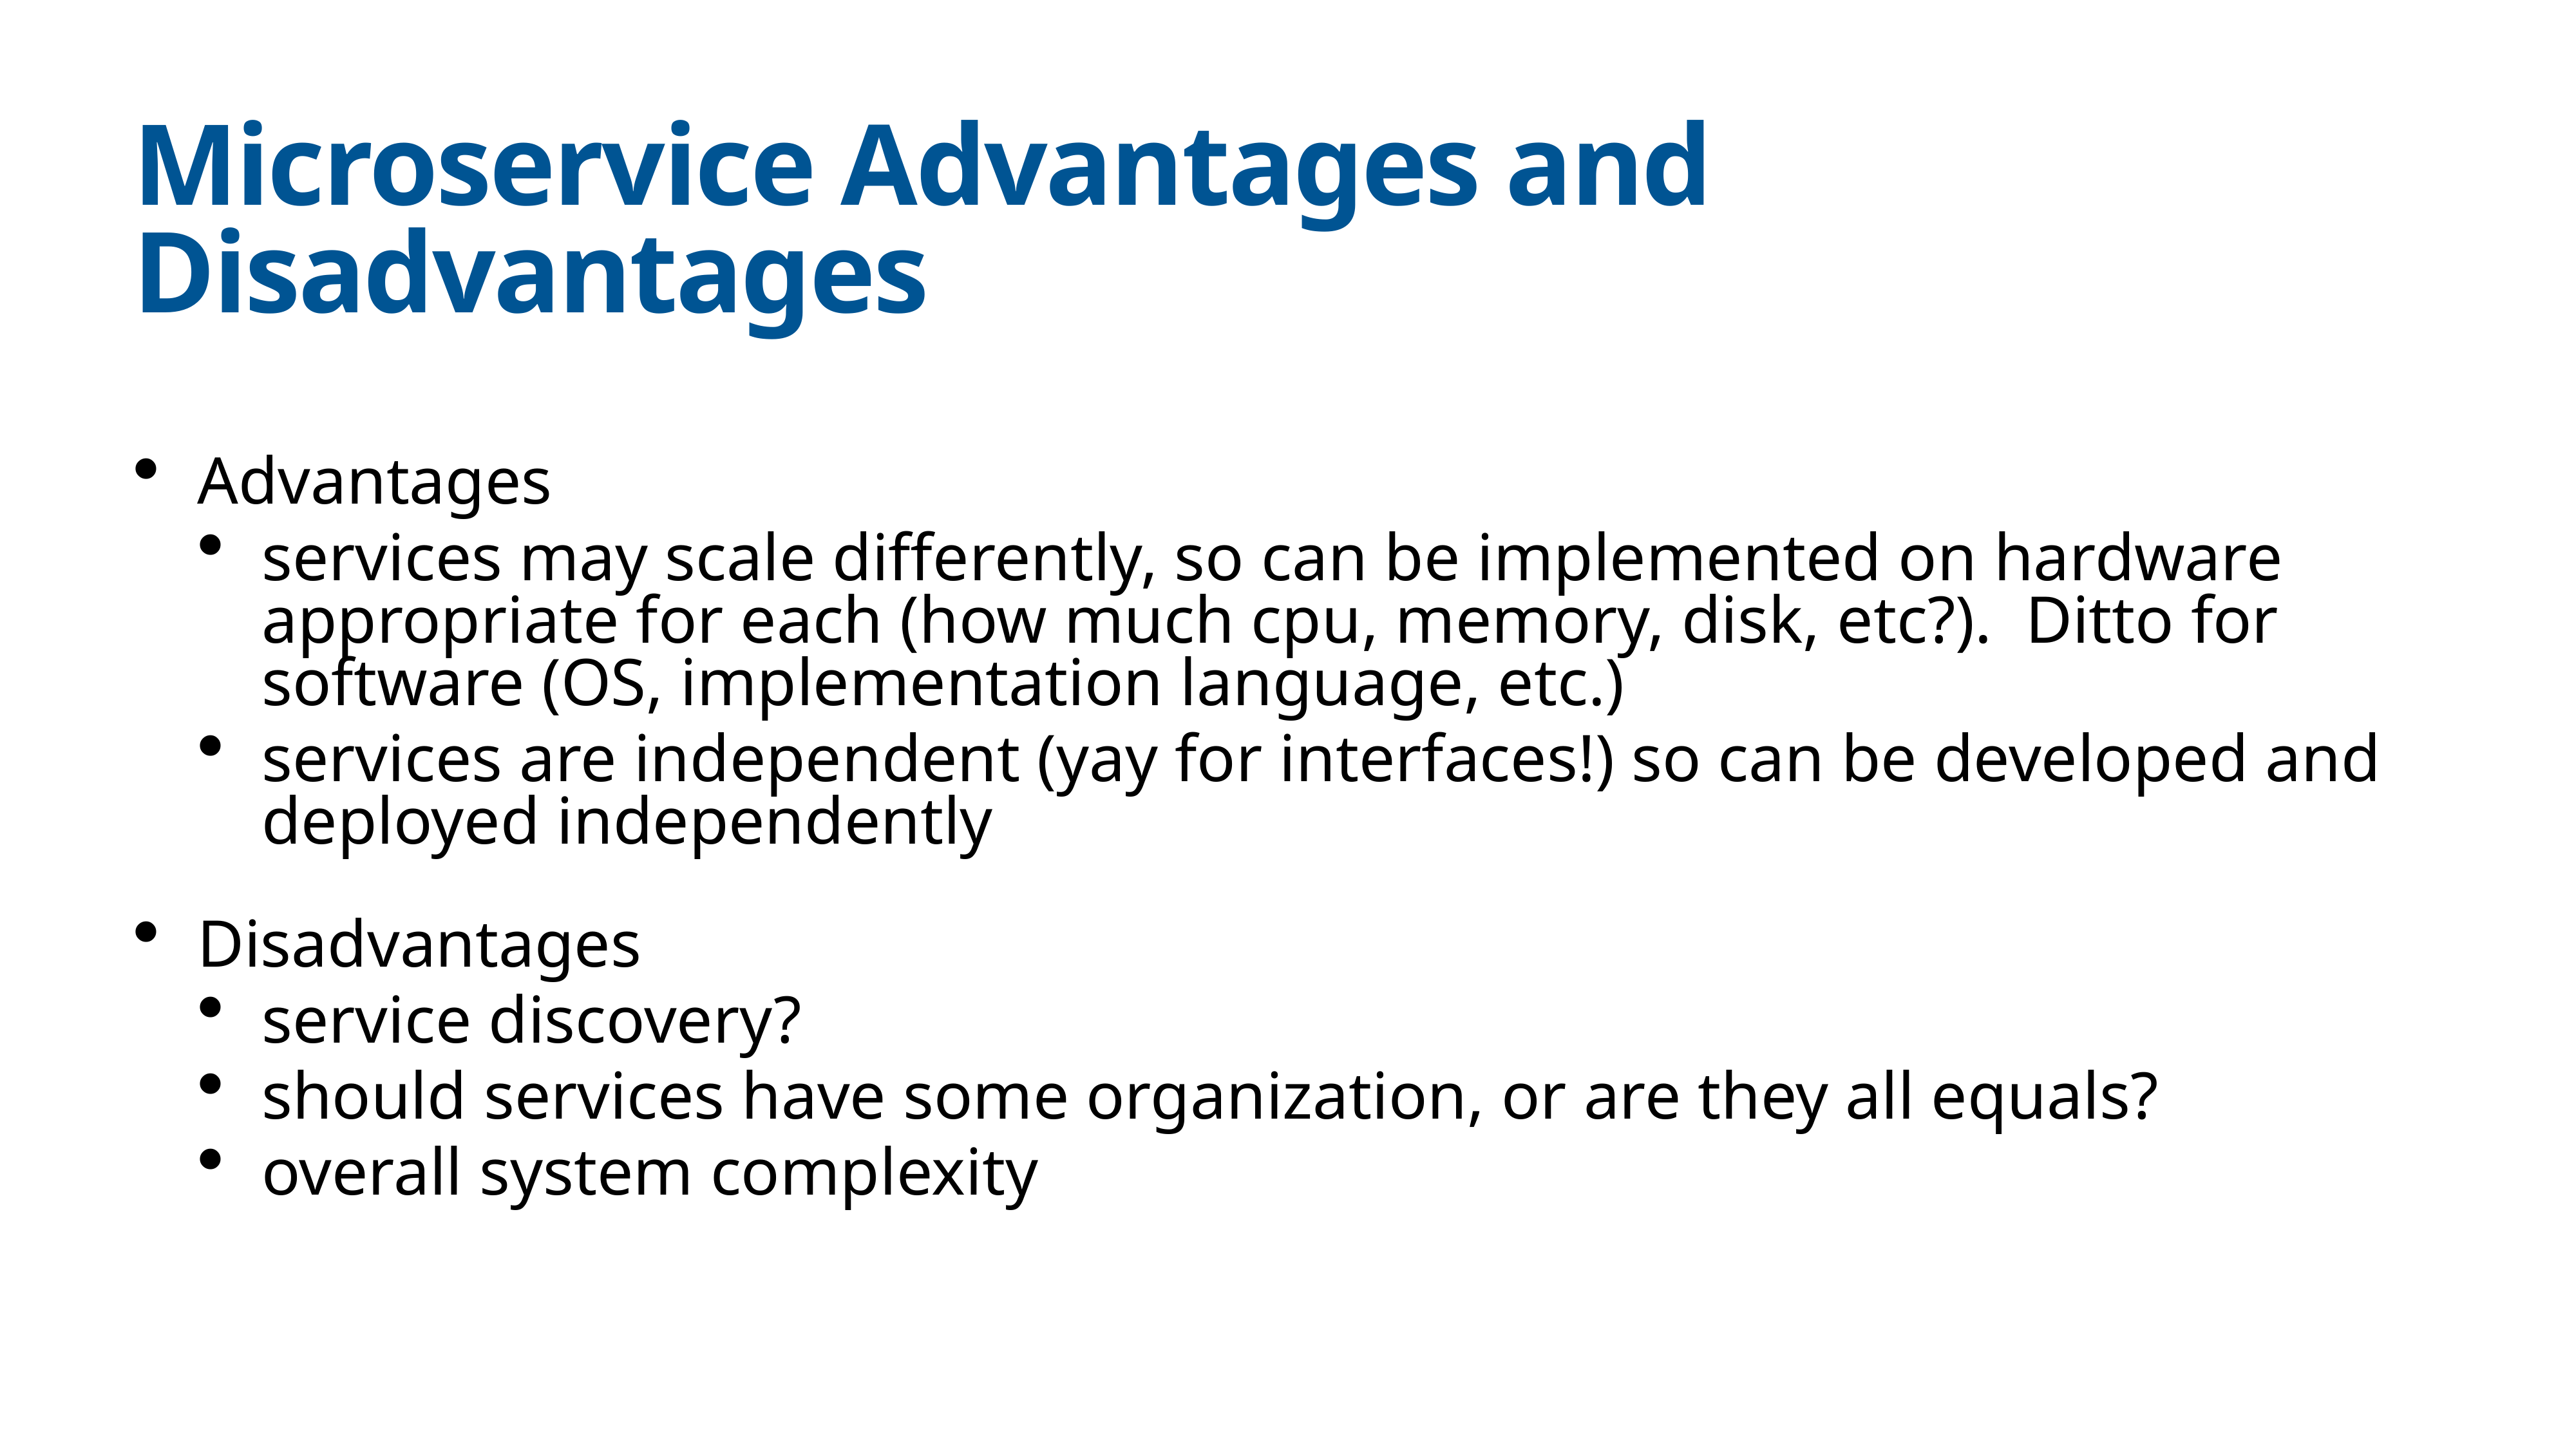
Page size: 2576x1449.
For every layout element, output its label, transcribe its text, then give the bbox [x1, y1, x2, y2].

title Microservice Advantages and Disadvantages [127, 113, 2449, 266]
list Advantages services may scale differently, so can be implemented on hardware appropriate for each (how much cpu, memory, disk, etc?). Ditto for software (OS, implementation language, etc.) services are independent (yay for interfaces!) so can be developed and deployed independently Disadvantages service discovery? should services have some organization, or are they all equals? overall system complexity [127, 448, 2449, 1321]
